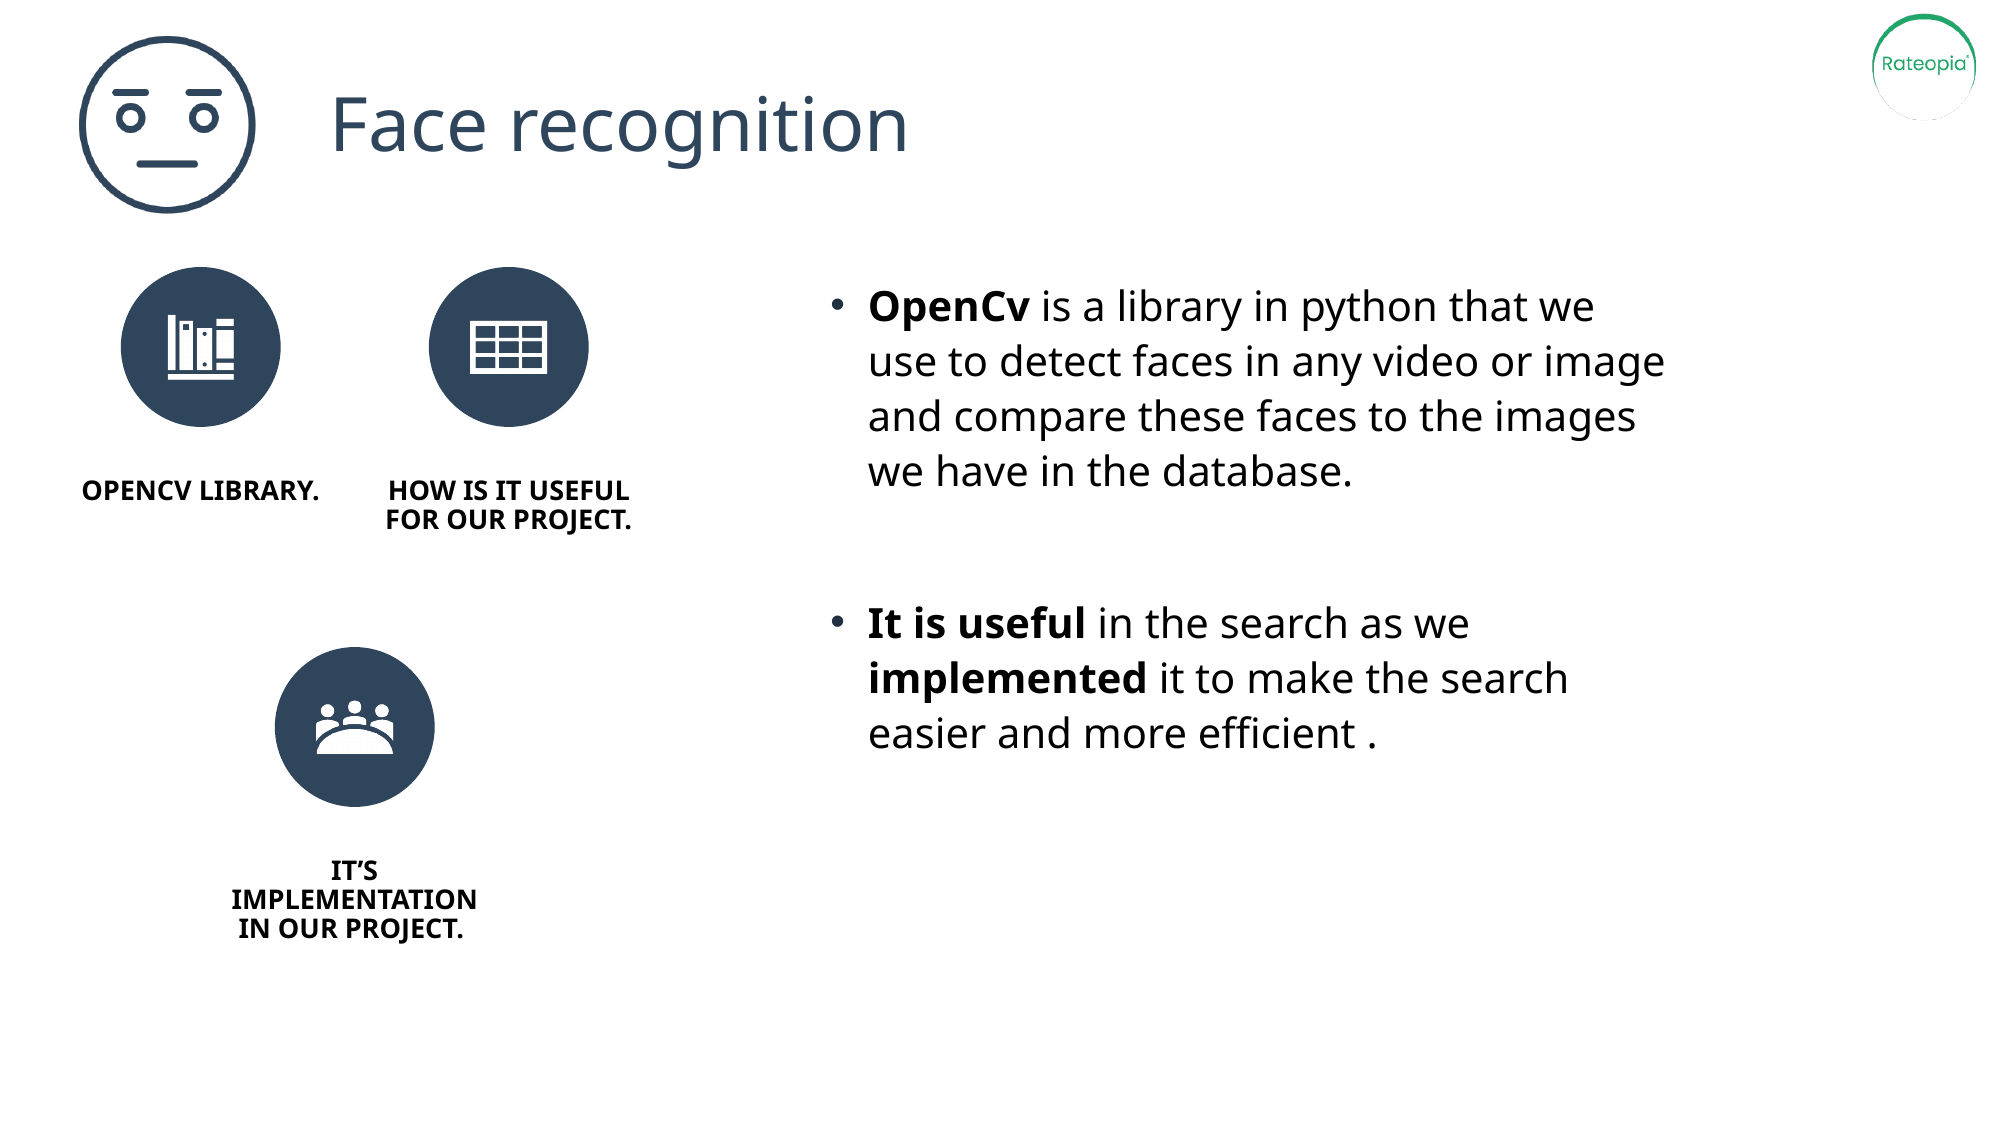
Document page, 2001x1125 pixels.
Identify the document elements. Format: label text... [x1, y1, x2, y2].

picture [1847, 0, 2000, 152]
list OpenCv is a library in python that we use to detect faces in any video or image and compare these faces to the images we have in the database. It is useful in the search as we implemented it to make the search easier and more efficient . [815, 266, 1688, 893]
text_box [0, 0, 1757, 233]
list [0, 266, 710, 962]
